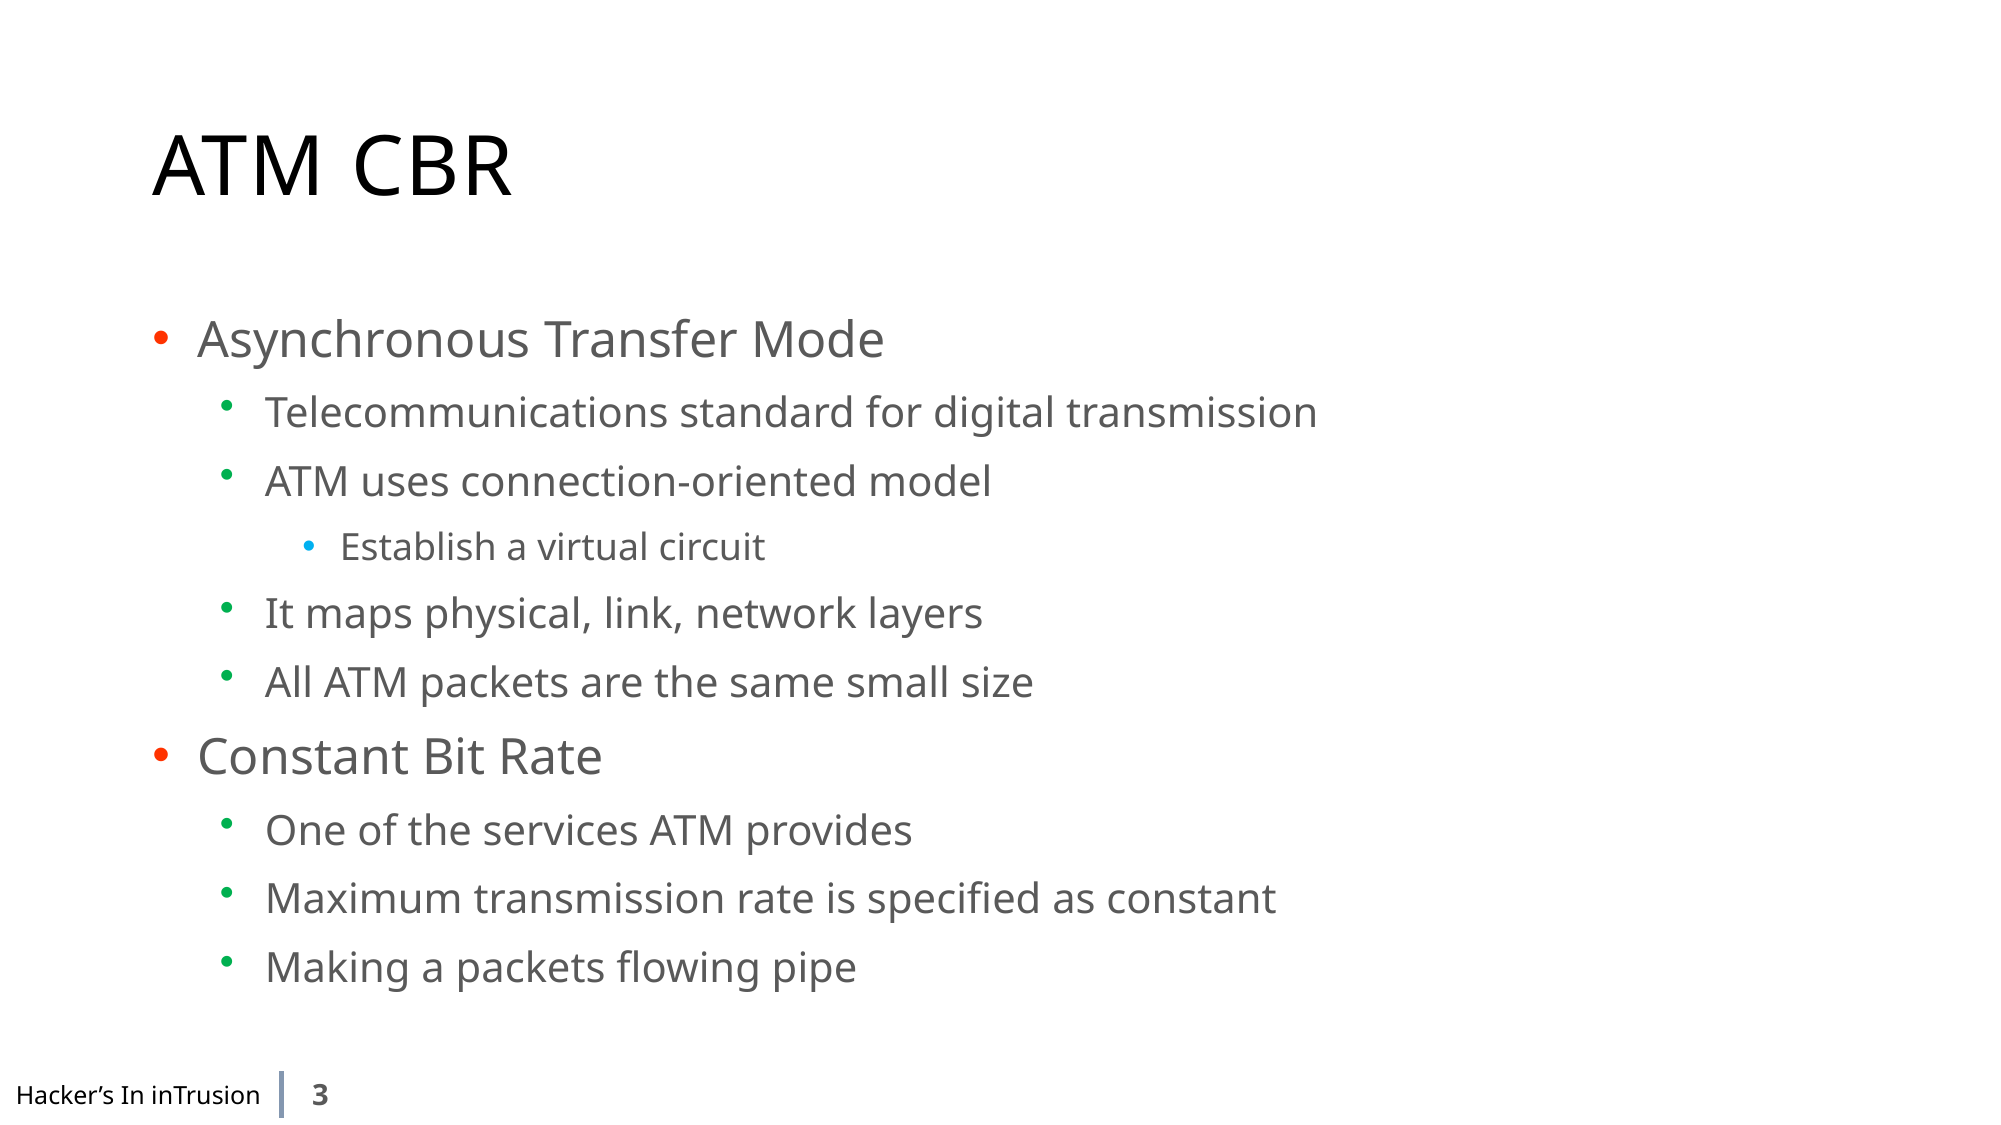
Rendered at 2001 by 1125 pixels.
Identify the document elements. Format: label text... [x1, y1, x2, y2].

title ATM CBR [137, 59, 1863, 278]
list Asynchronous Transfer Mode Telecommunications standard for digital transmission ATM uses connection-oriented model Establish a virtual circuit It maps physical, link, network layers All ATM packets are the same small size Constant Bit Rate One of the services ATM provides Maximum transmission rate is specified as constant Making a packets flowing pipe [137, 299, 1863, 1061]
